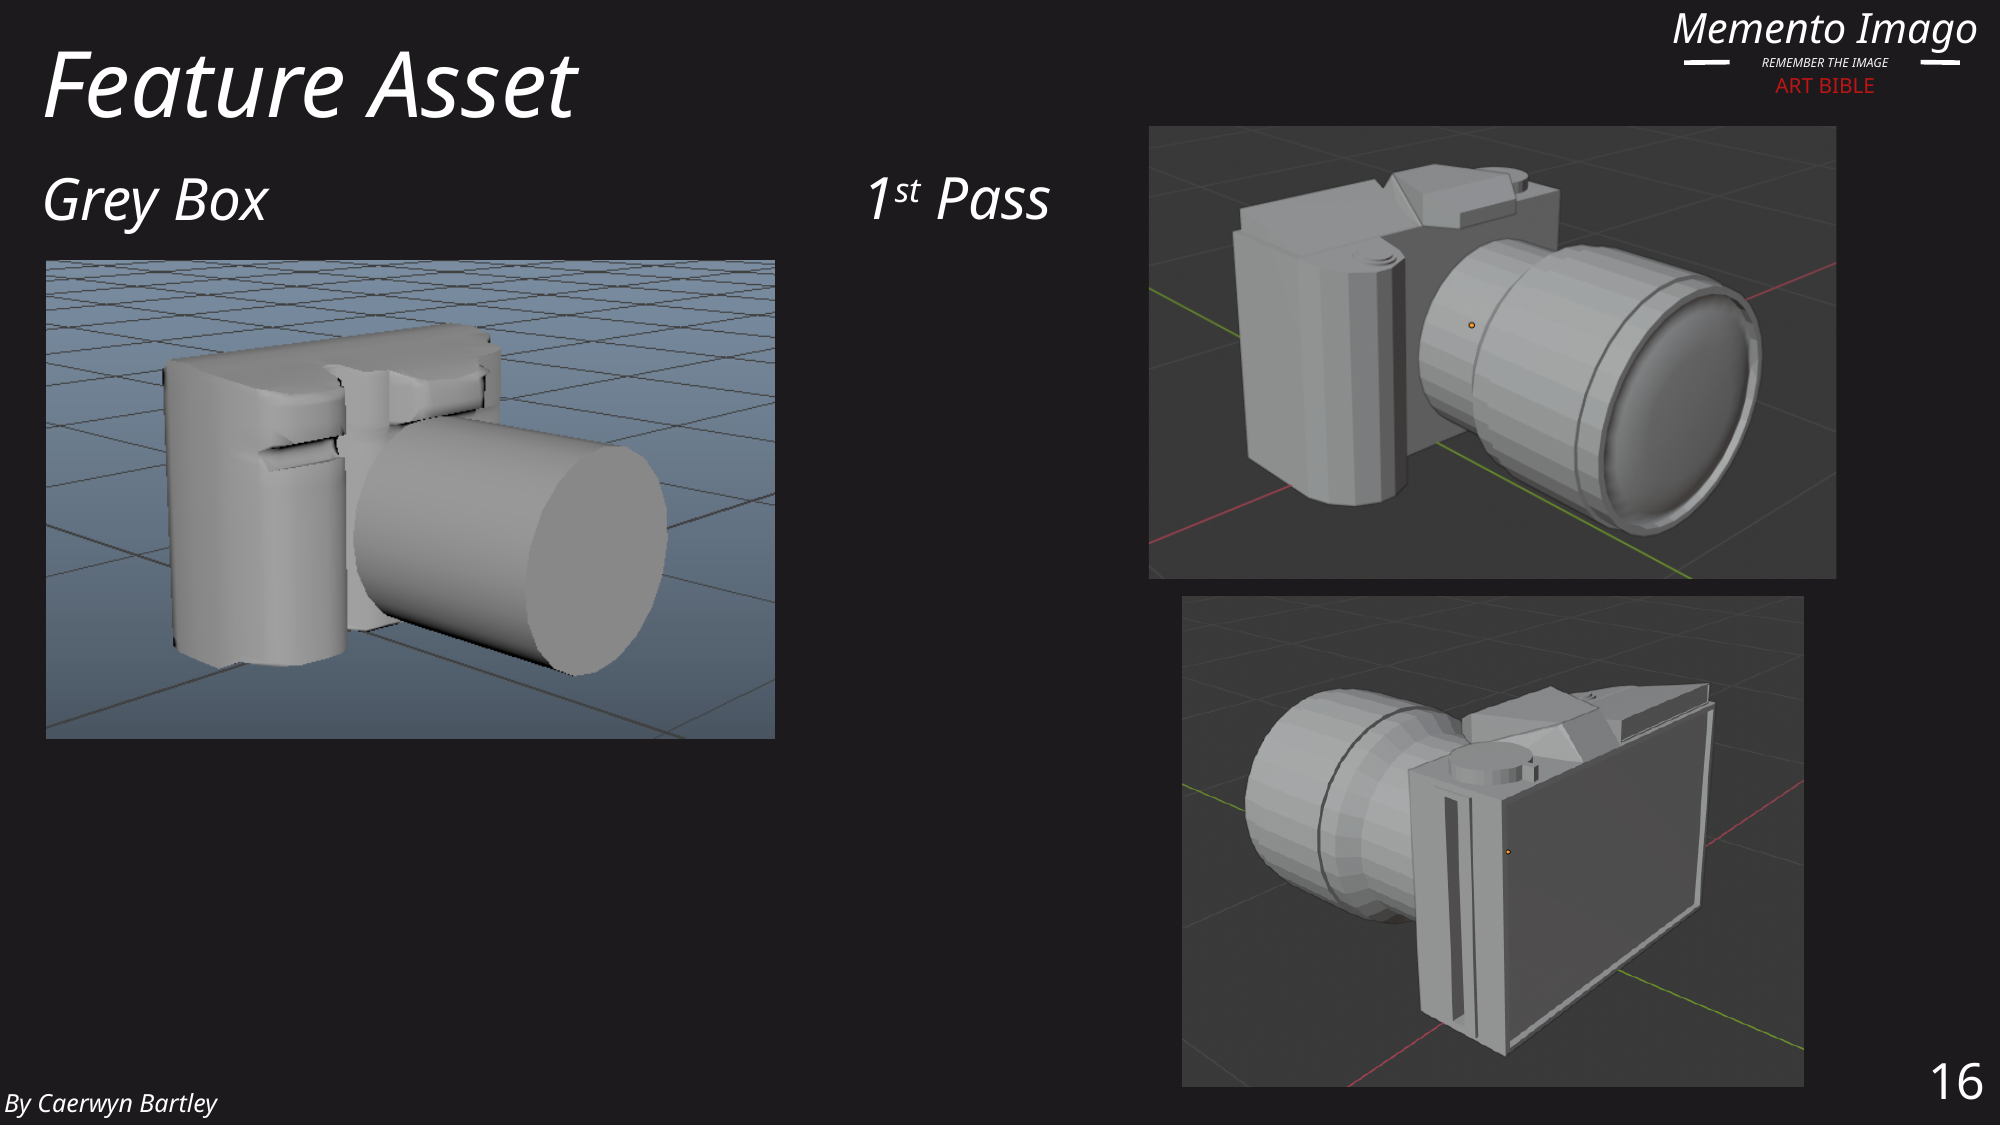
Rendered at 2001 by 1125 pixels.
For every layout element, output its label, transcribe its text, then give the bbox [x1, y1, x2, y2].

text_box 1st Pass [847, 145, 1148, 244]
picture [1148, 126, 1837, 579]
picture [46, 260, 775, 739]
list Grey Box [26, 145, 328, 244]
title Feature Asset [26, 31, 775, 146]
picture [1182, 596, 1804, 1087]
